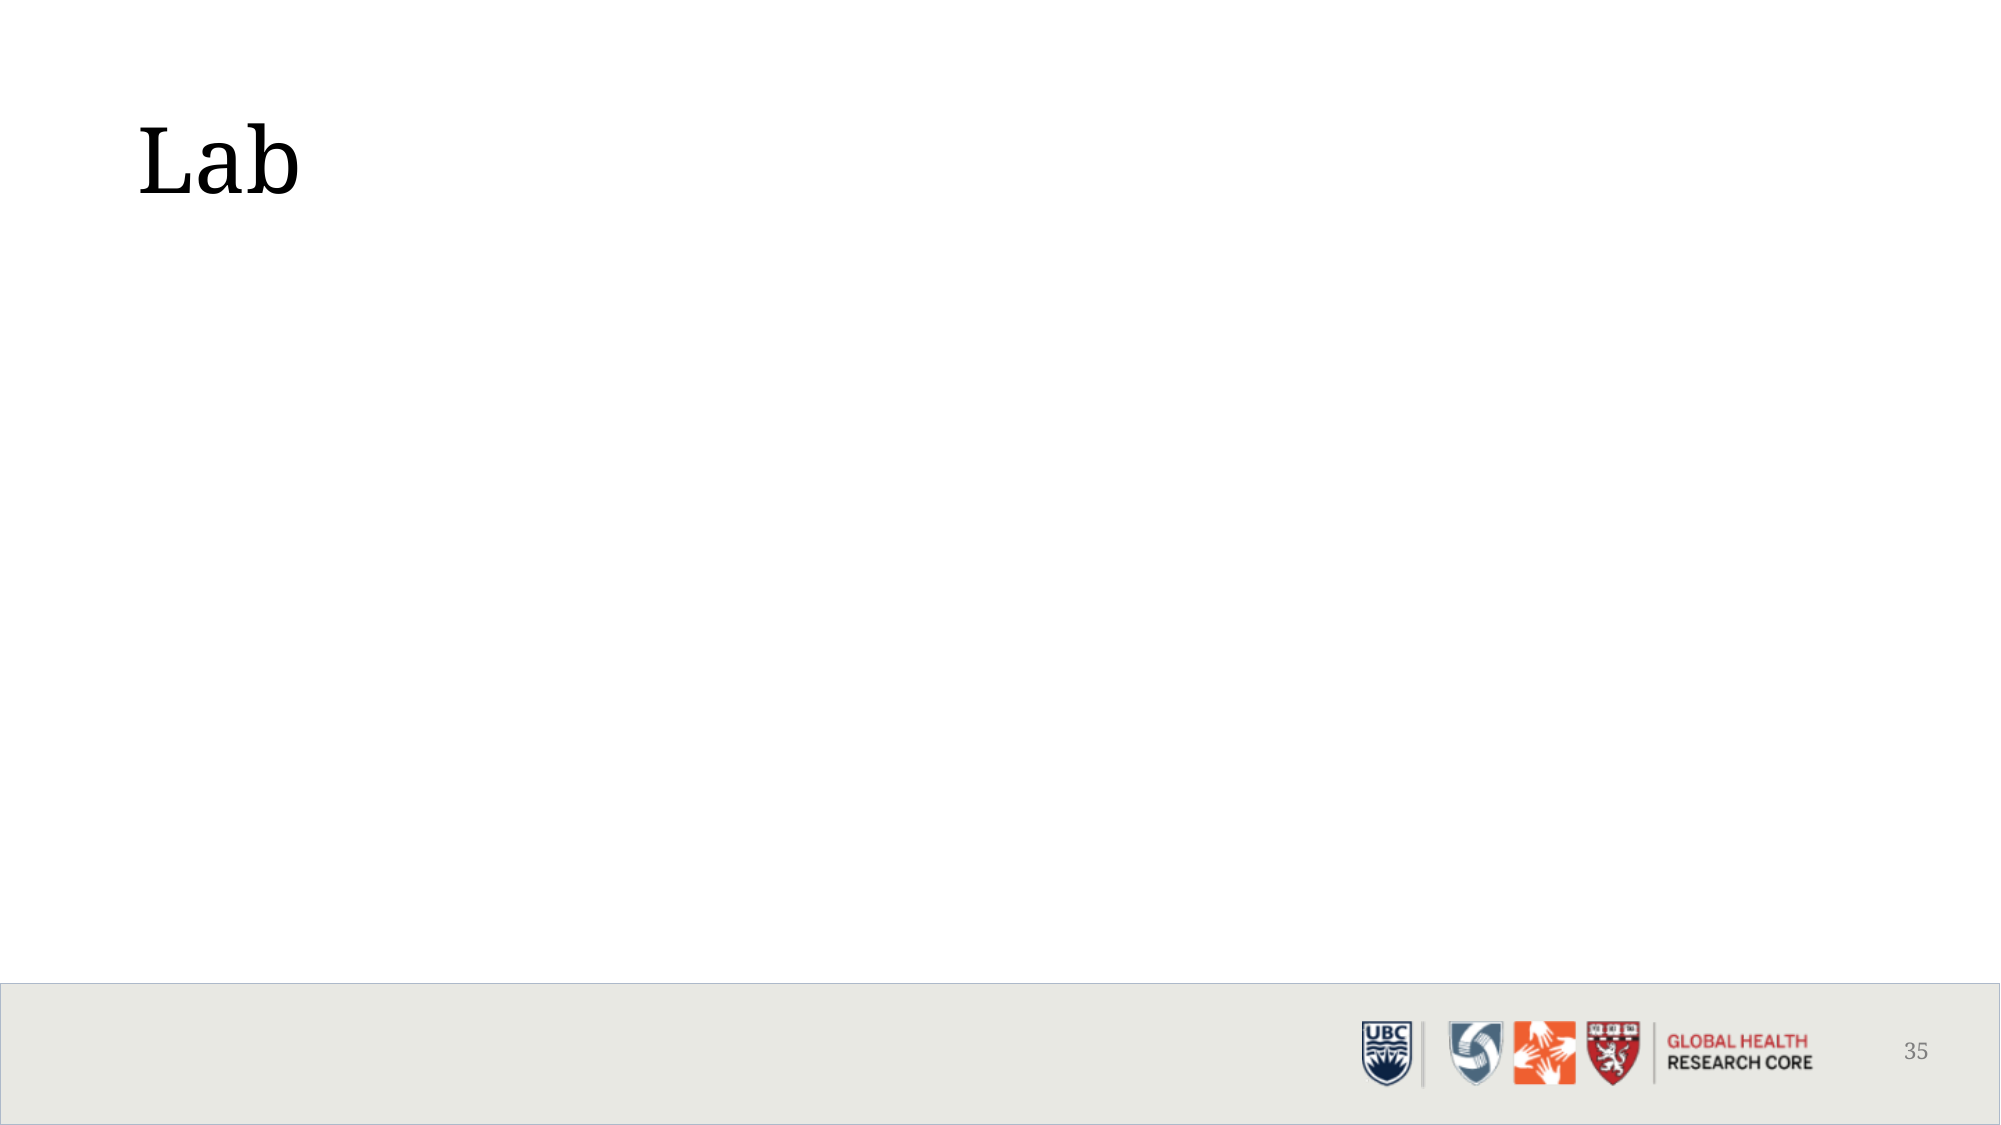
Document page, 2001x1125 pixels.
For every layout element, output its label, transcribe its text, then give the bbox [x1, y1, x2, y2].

picture [1362, 1021, 1859, 1114]
title Lab [137, 59, 1863, 221]
